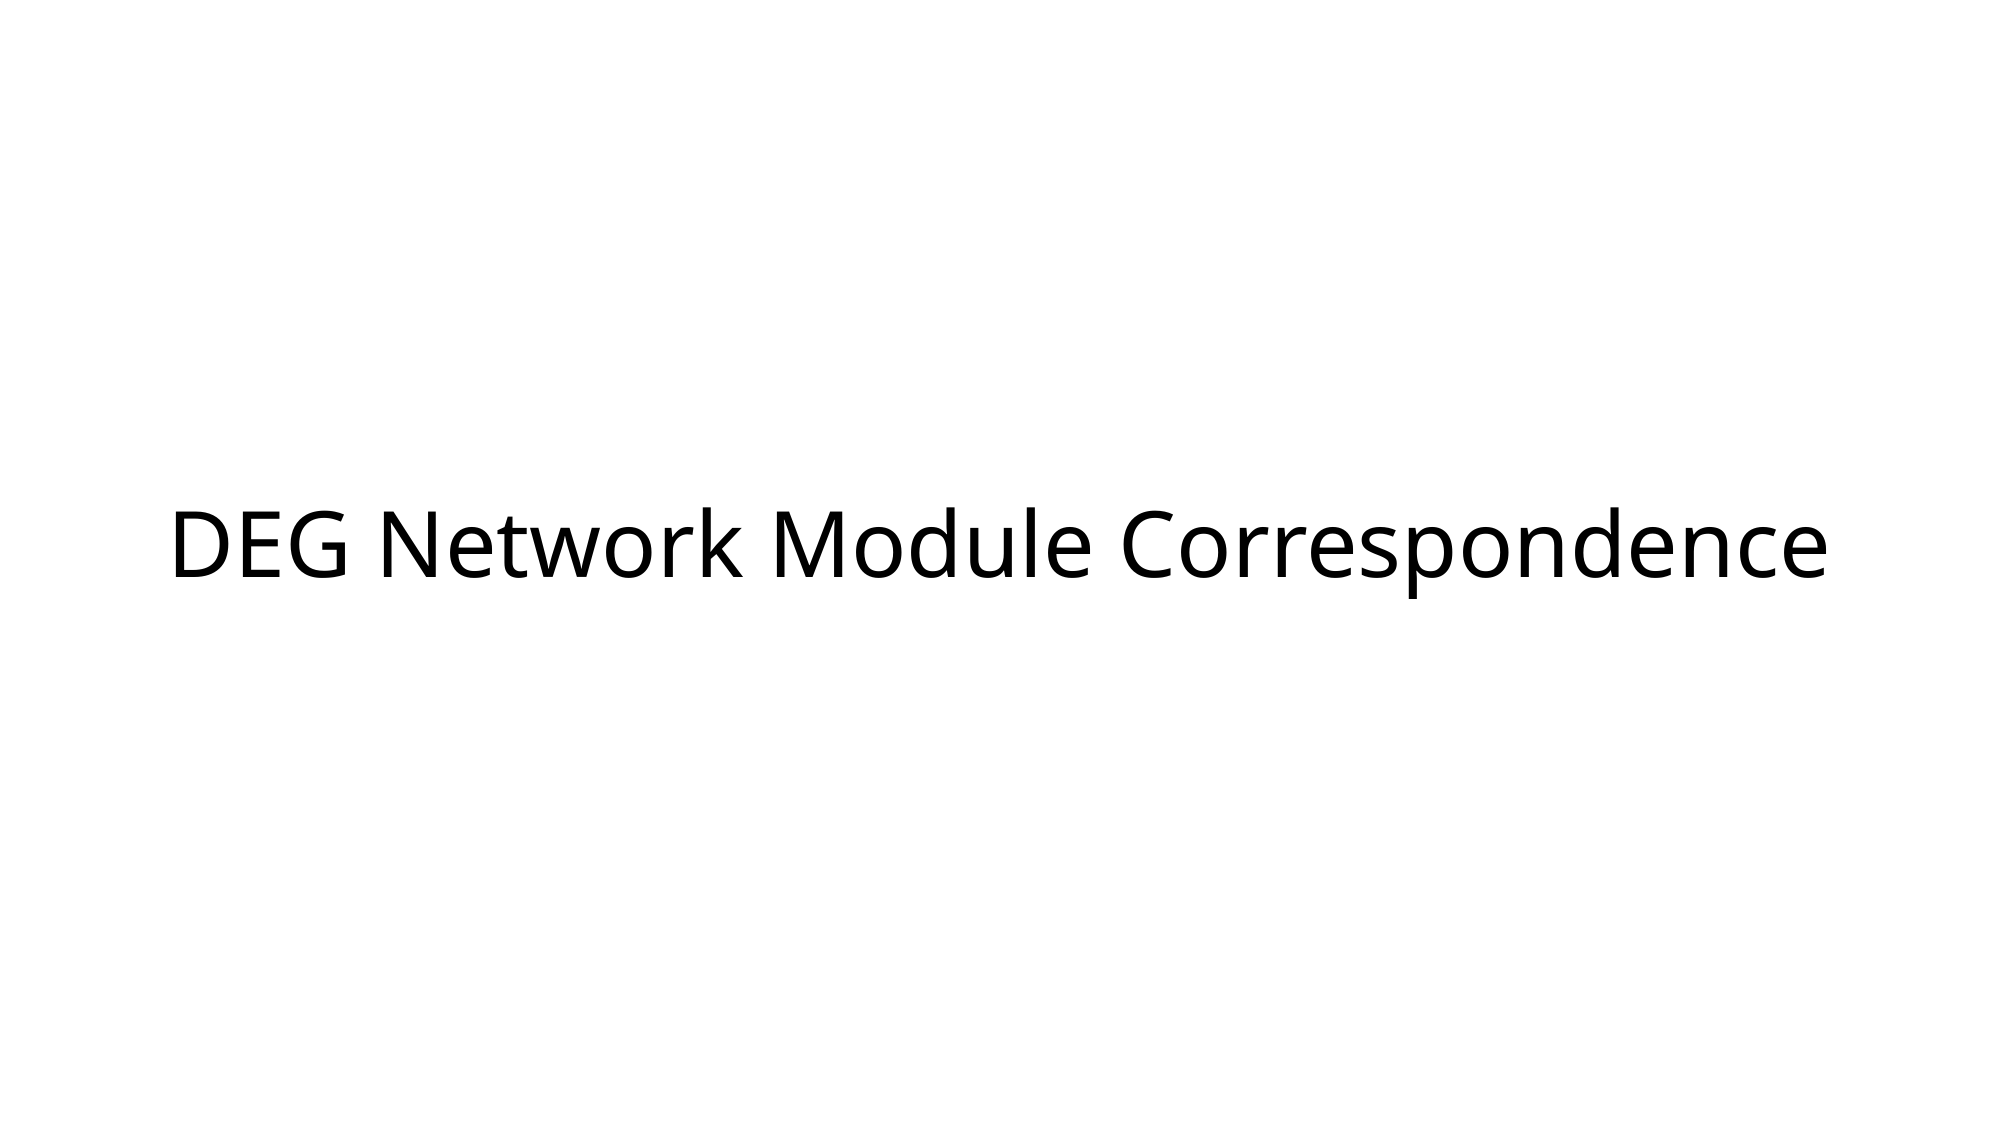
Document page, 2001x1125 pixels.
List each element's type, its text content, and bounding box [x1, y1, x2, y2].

title DEG Network Module Correspondence [137, 438, 1863, 657]
